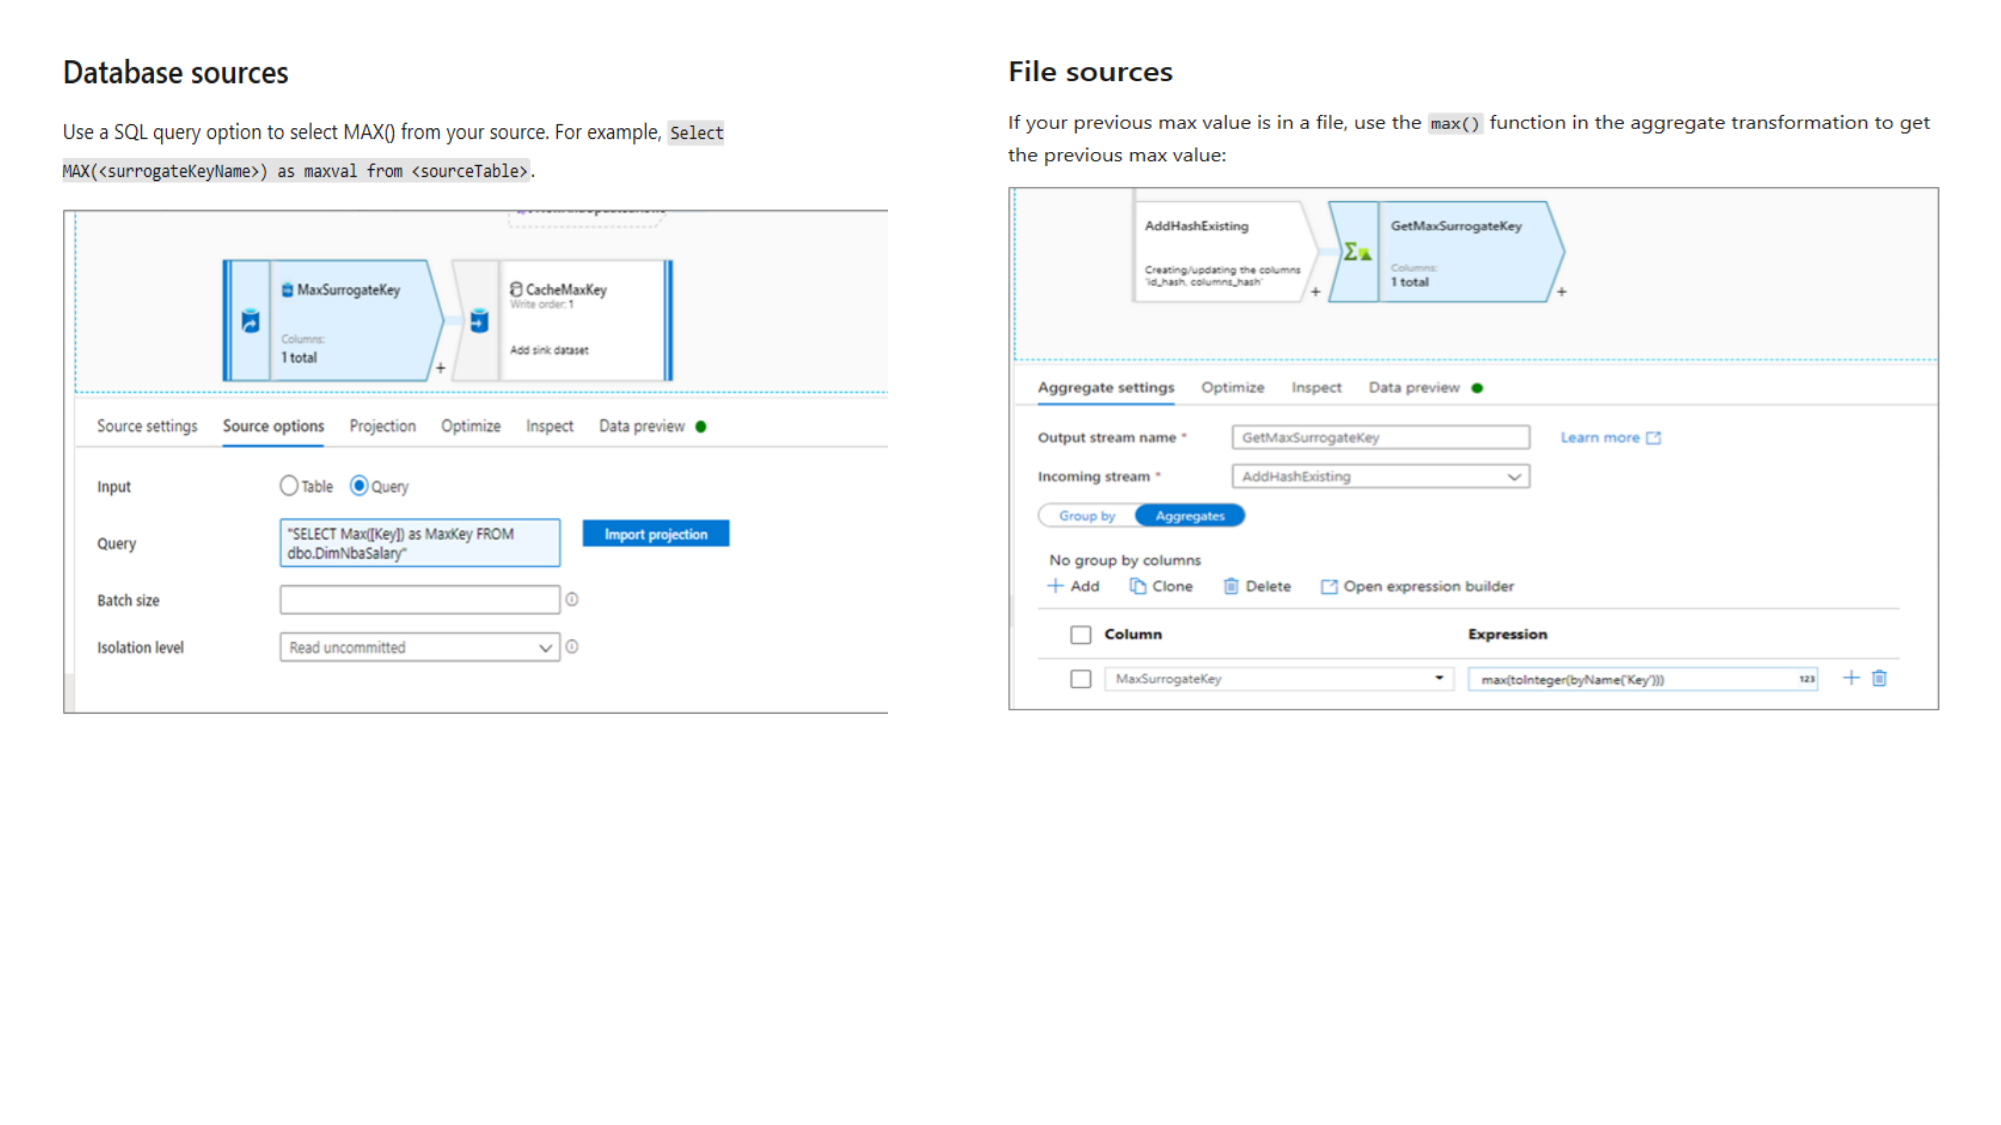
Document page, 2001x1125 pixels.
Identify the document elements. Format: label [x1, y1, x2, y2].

picture [50, 40, 888, 729]
picture [998, 51, 1954, 729]
